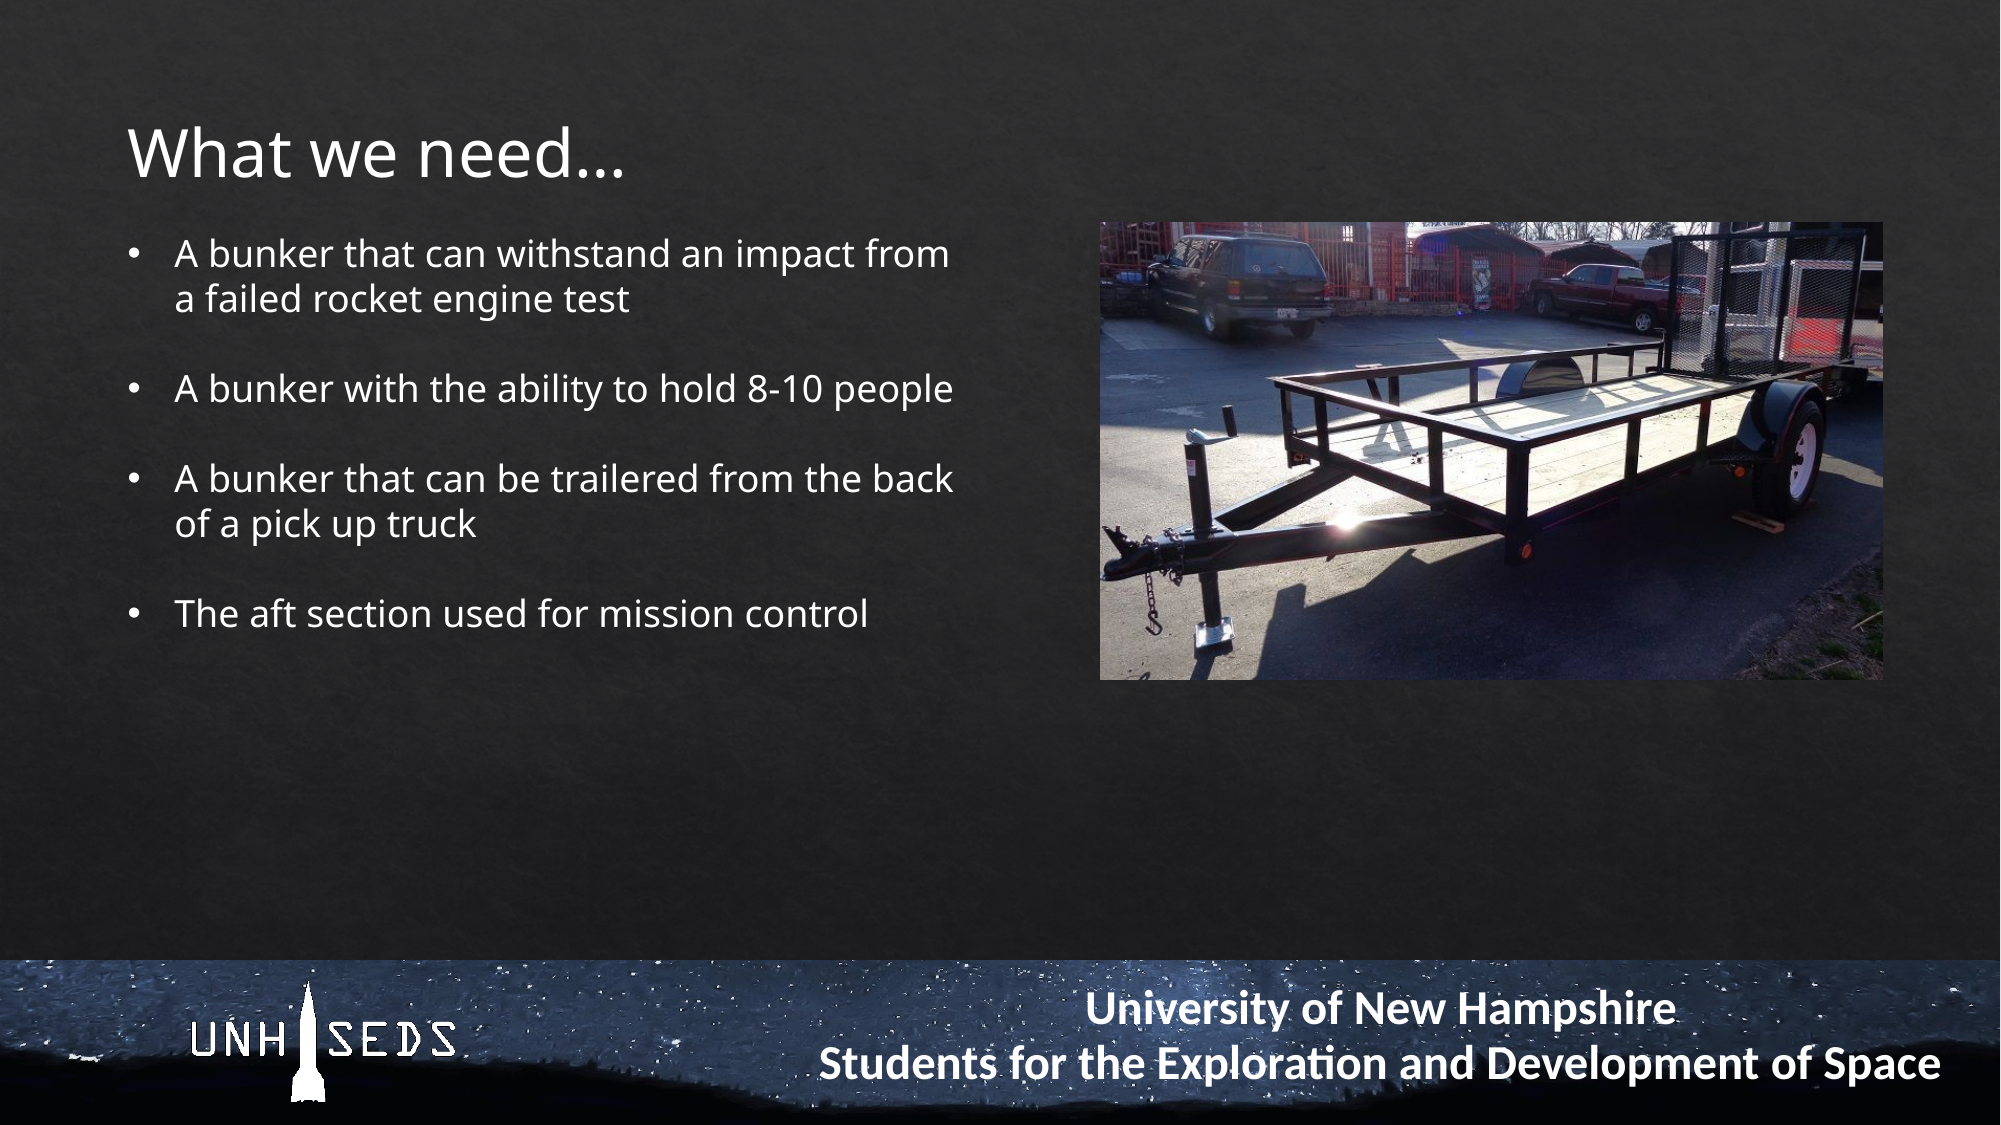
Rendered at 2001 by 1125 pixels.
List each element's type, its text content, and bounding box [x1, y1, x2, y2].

text_box What we need… [112, 103, 972, 199]
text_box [0, 959, 2000, 1125]
text_box A bunker that can withstand an impact from a failed rocket engine test A bunker with the ability to hold 8-10 people A bunker that can be trailered from the back of a pick up truck The aft section used for mission control [112, 222, 972, 688]
picture [1100, 222, 1884, 681]
